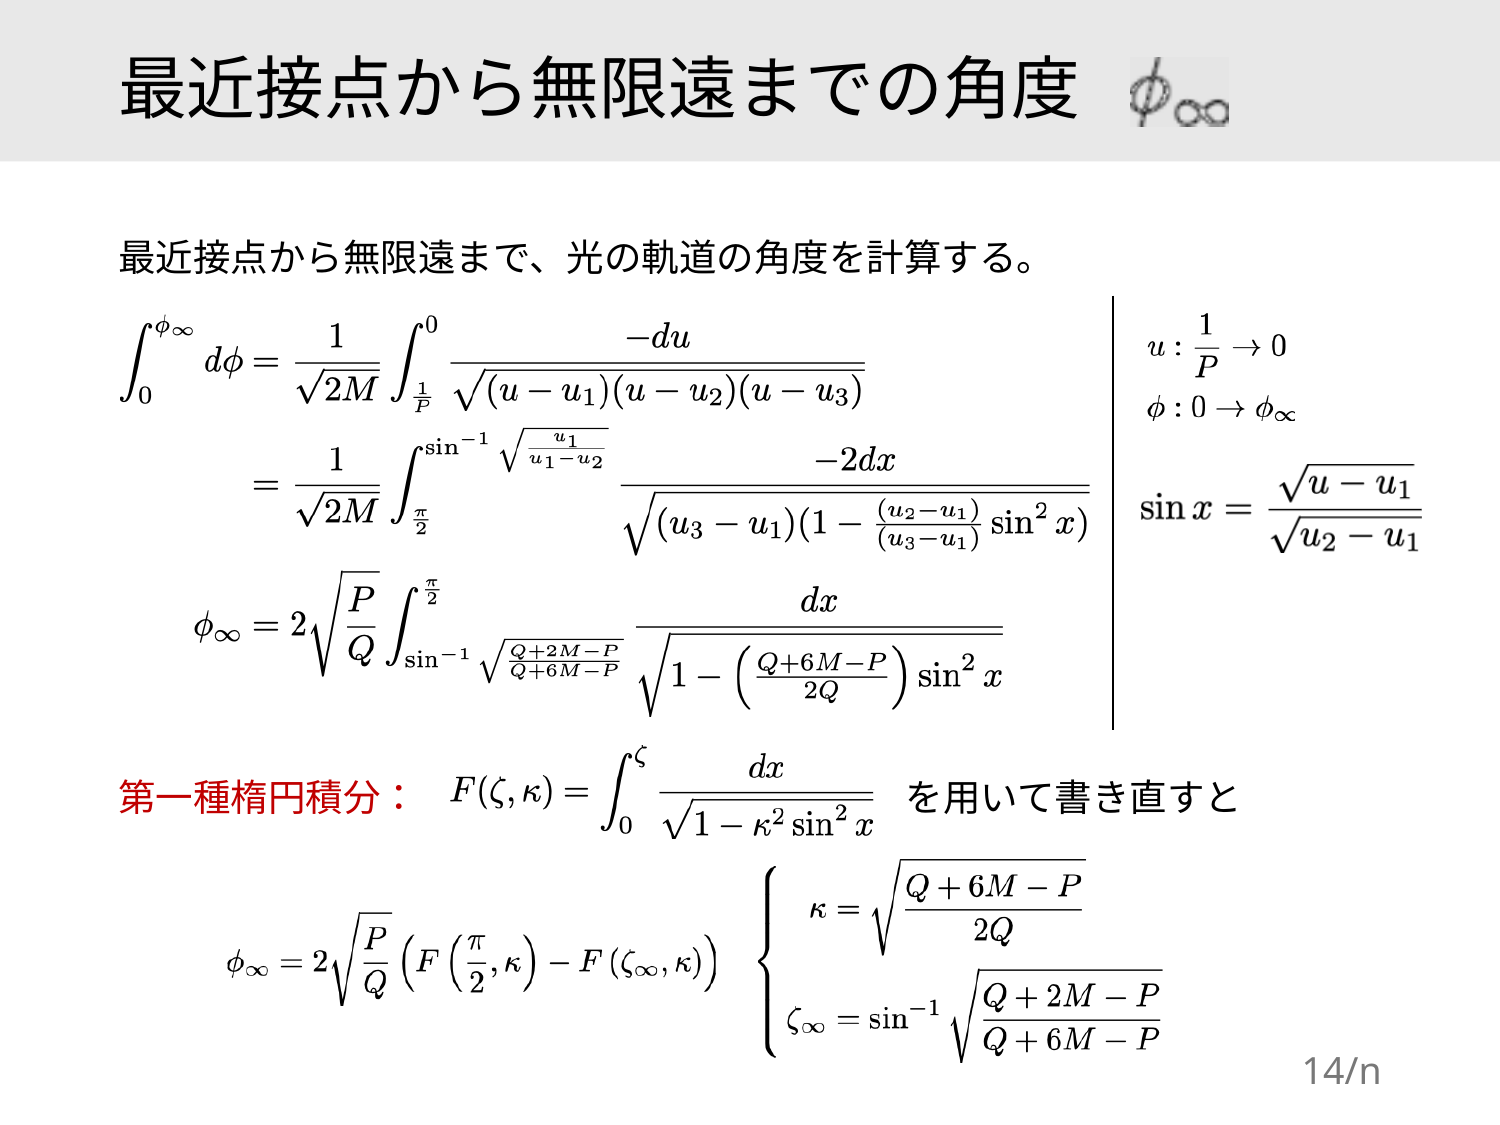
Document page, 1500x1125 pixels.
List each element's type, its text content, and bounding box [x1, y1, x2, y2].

title 最近接点から無限遠までの角度 [103, 11, 1397, 173]
slide_number 14/n [1059, 1042, 1397, 1103]
list 最近接点から無限遠まで、光の軌道の角度を計算する。 第一種楕円積分： を用いて書き直すと [103, 203, 1397, 1065]
picture [1140, 463, 1423, 554]
picture [1129, 56, 1229, 127]
picture [1146, 312, 1296, 422]
picture [449, 744, 874, 840]
picture [757, 859, 1163, 1064]
picture [227, 911, 717, 1007]
picture [119, 314, 1091, 717]
text_box [0, 0, 1500, 163]
